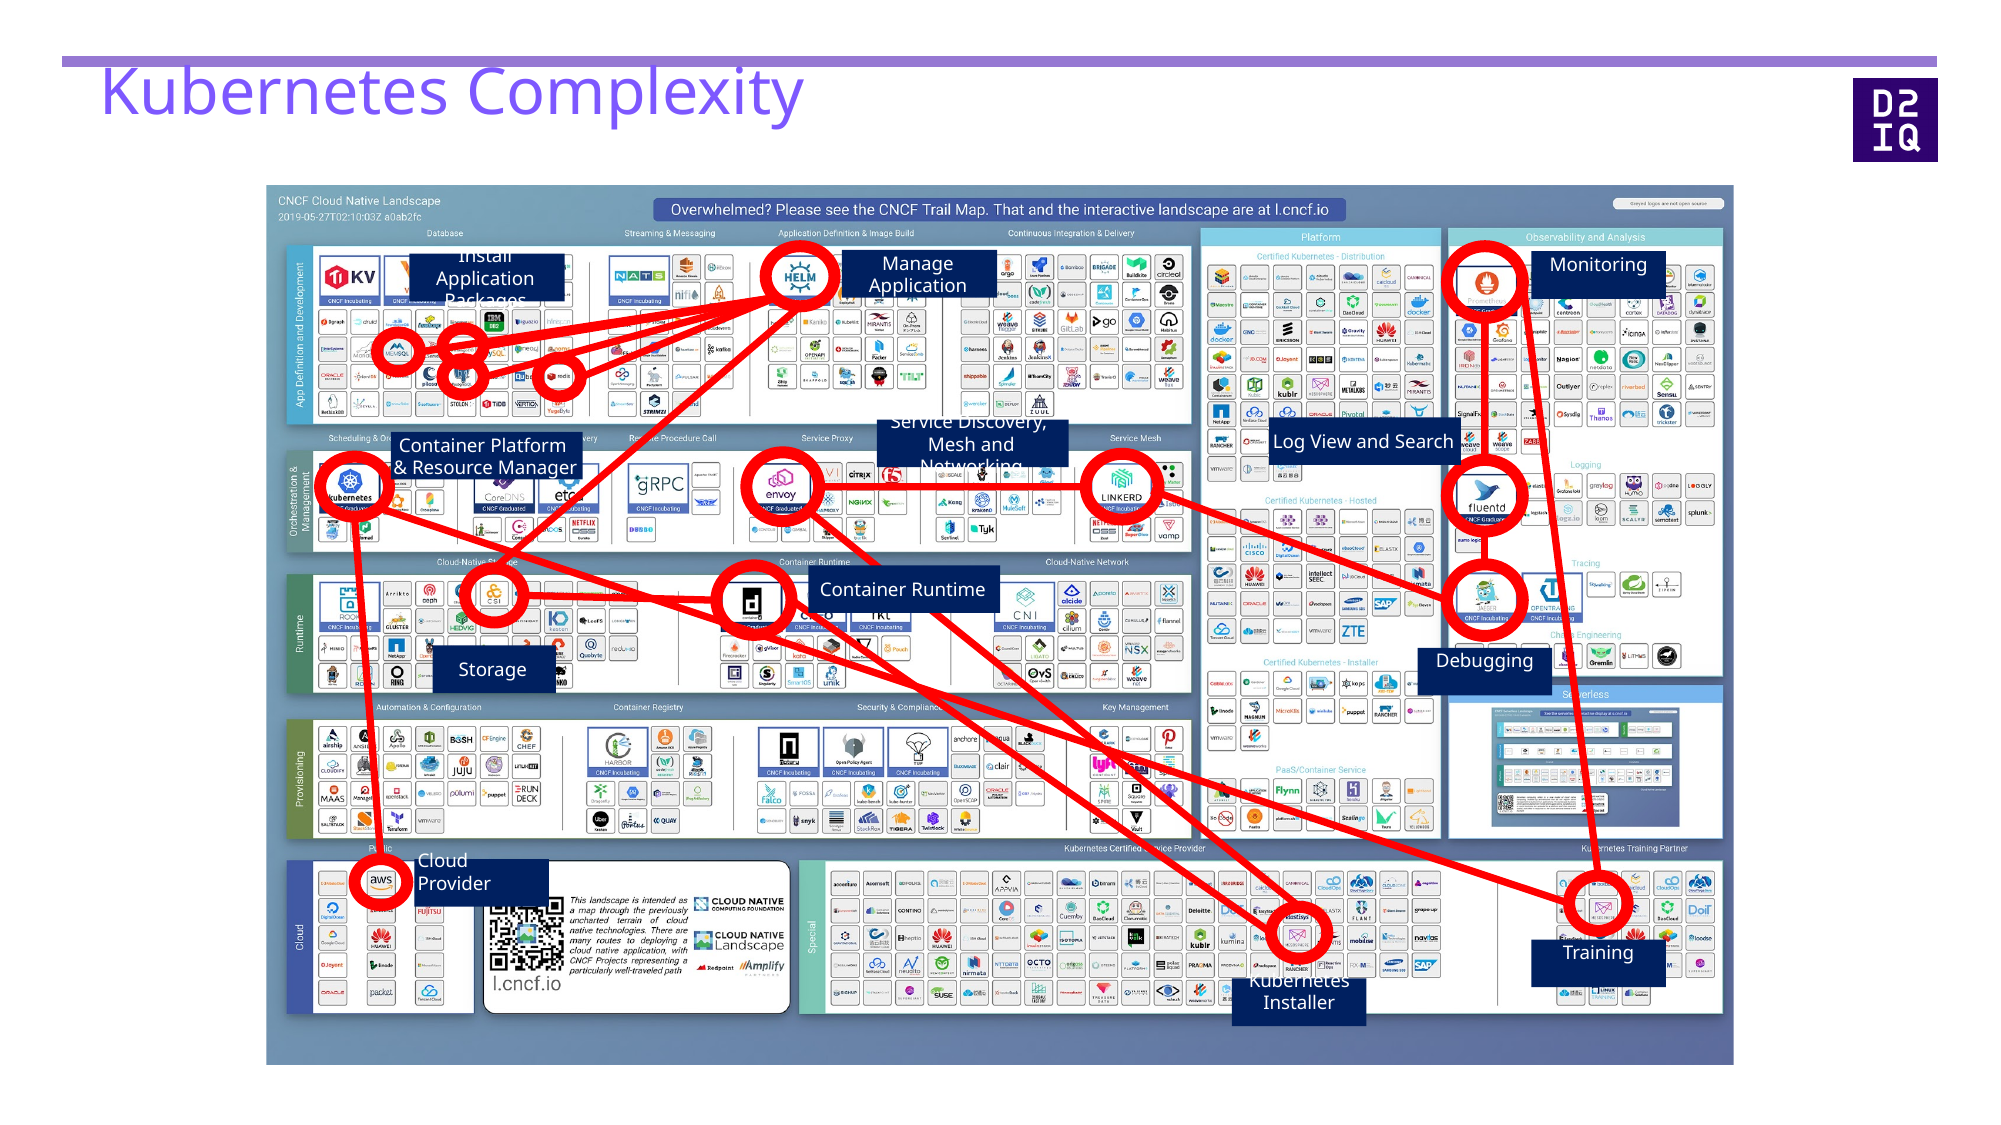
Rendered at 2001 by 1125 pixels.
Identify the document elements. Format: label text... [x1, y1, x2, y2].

picture [266, 185, 1734, 1065]
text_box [419, 297, 479, 353]
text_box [523, 595, 717, 601]
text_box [1151, 489, 1448, 601]
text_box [483, 353, 776, 378]
title Kubernetes Complexity [99, 50, 1900, 196]
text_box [1305, 507, 1570, 904]
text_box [1522, 281, 1599, 876]
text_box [378, 507, 803, 904]
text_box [808, 510, 1300, 907]
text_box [791, 599, 1272, 933]
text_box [493, 306, 801, 569]
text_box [483, 297, 776, 347]
picture [1900, 78, 1938, 162]
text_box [354, 516, 373, 860]
